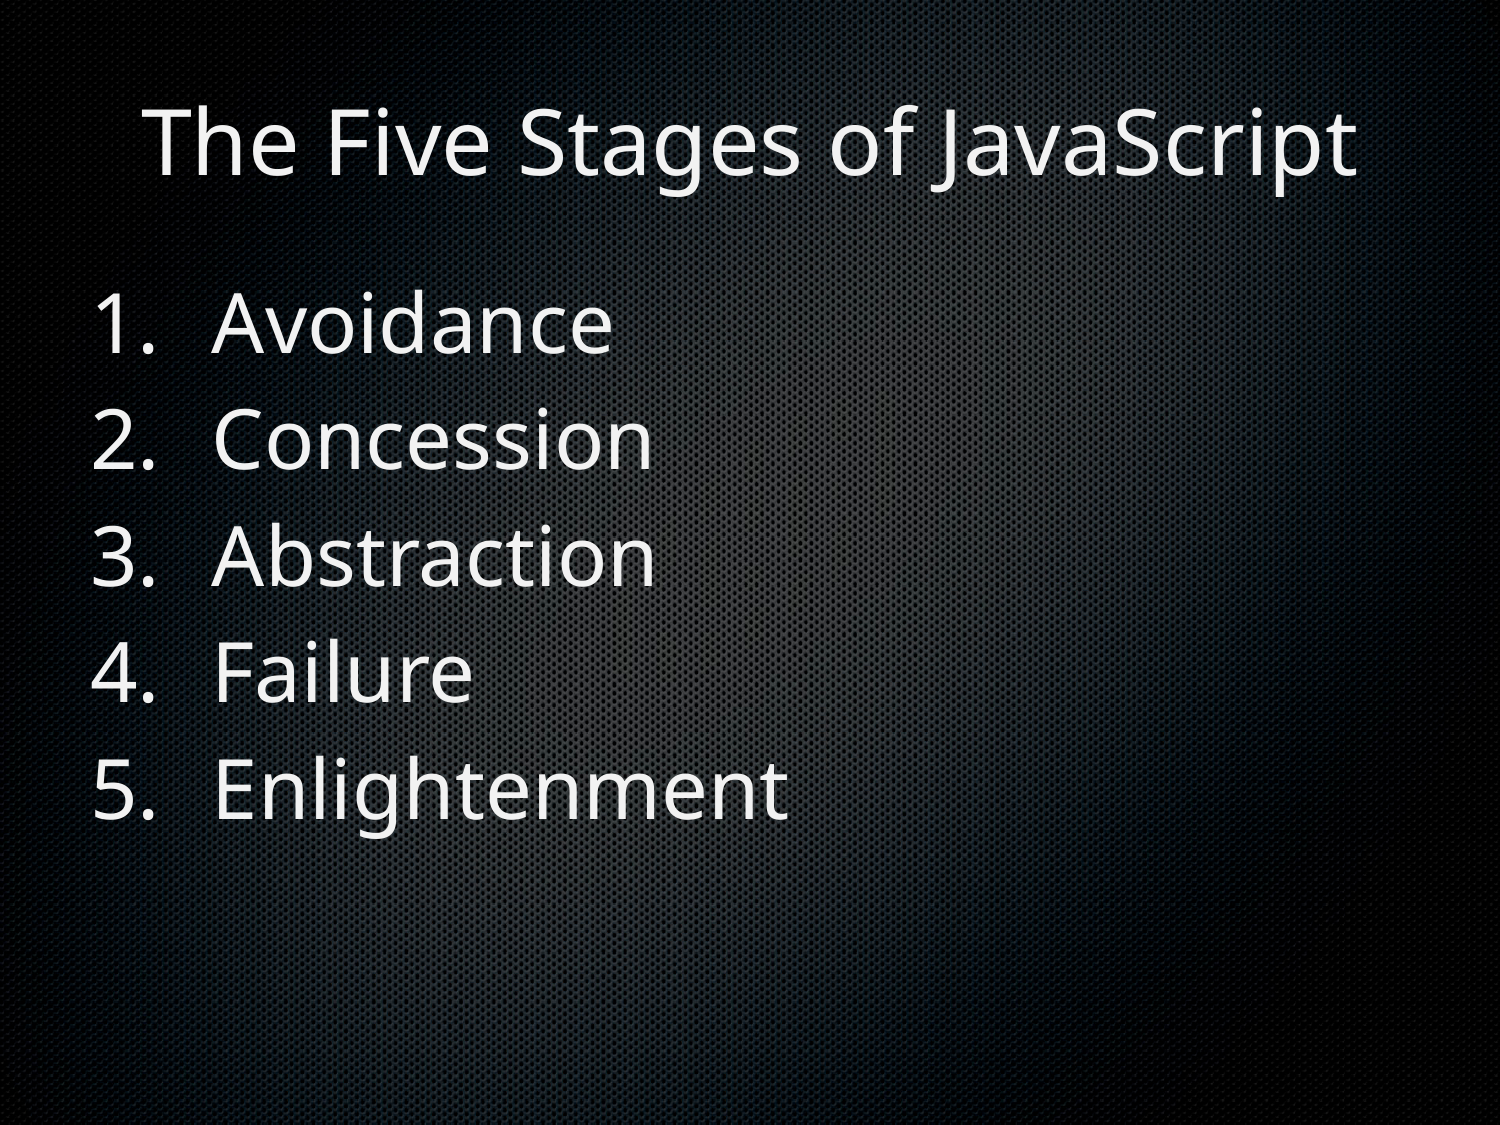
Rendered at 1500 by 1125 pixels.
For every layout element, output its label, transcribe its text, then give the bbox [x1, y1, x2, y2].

list Avoidance Concession Abstraction Failure Enlightenment [75, 262, 1425, 1005]
picture [0, 0, 1500, 1125]
title The Five Stages of JavaScript [75, 45, 1425, 233]
